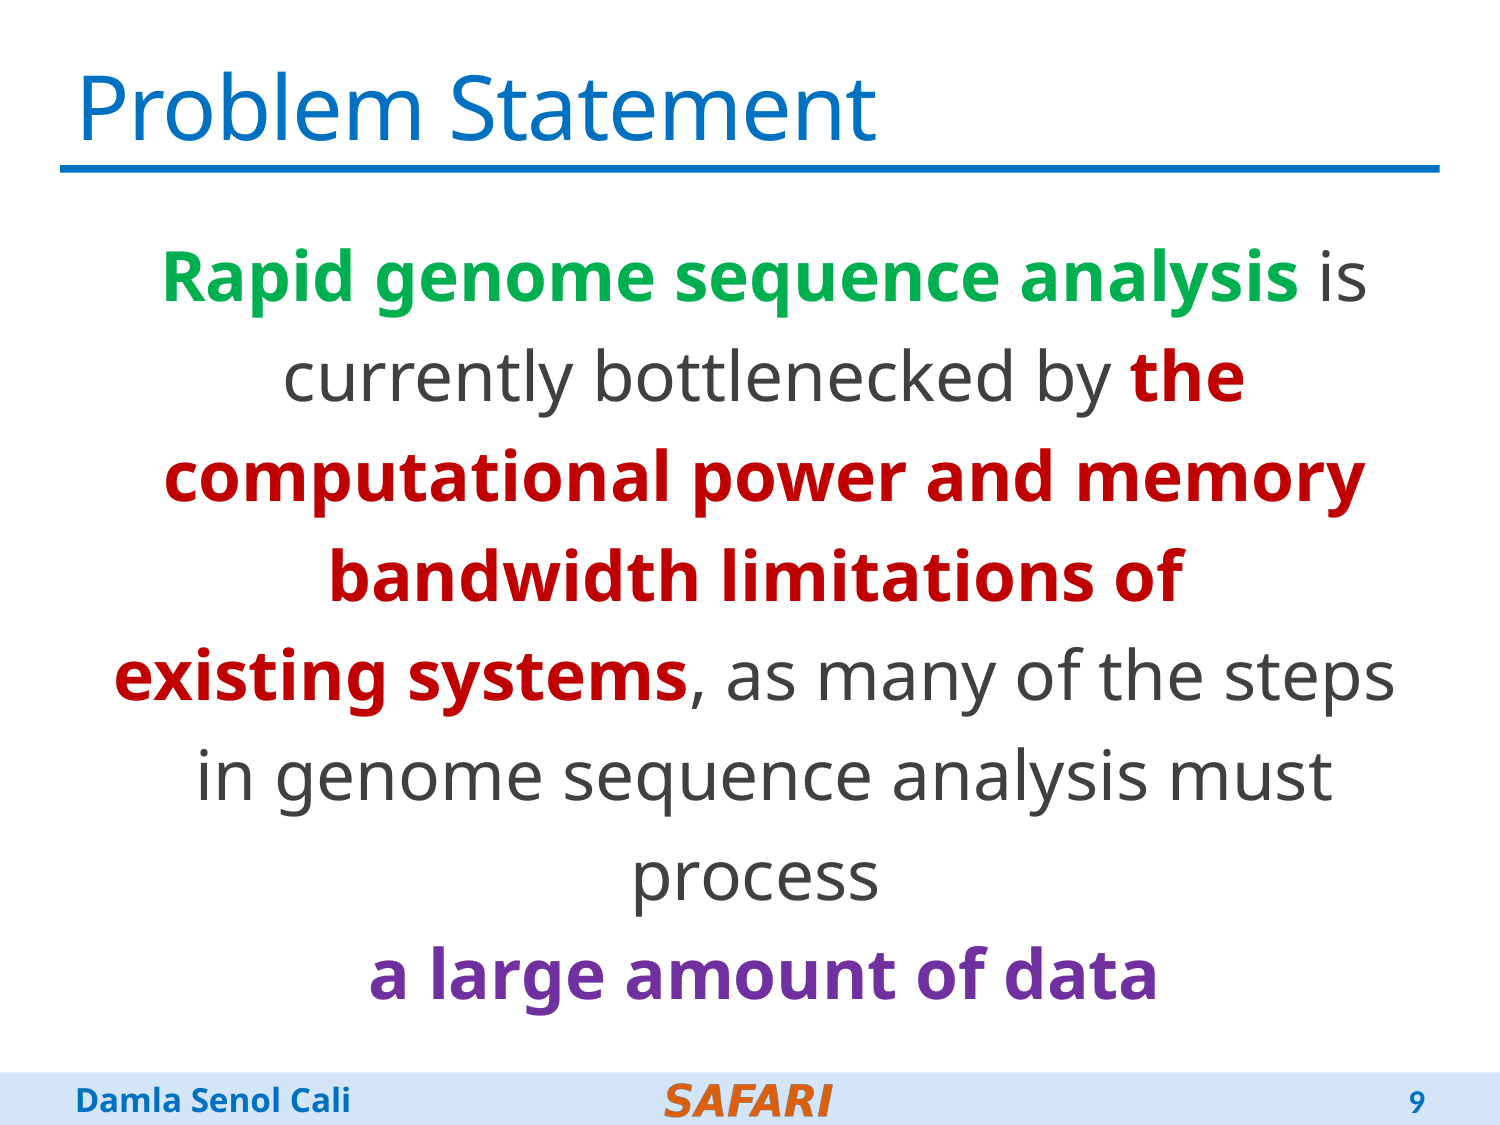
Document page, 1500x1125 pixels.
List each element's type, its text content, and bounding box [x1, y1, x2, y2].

title Problem Statement [60, 42, 1440, 166]
slide_number 9 [1233, 1077, 1440, 1123]
list Rapid genome sequence analysis is currently bottlenecked by the computational power and memory bandwidth limitations of existing systems, as many of the steps in genome sequence analysis must process a large amount of data [60, 204, 1440, 1025]
picture [663, 1075, 837, 1125]
